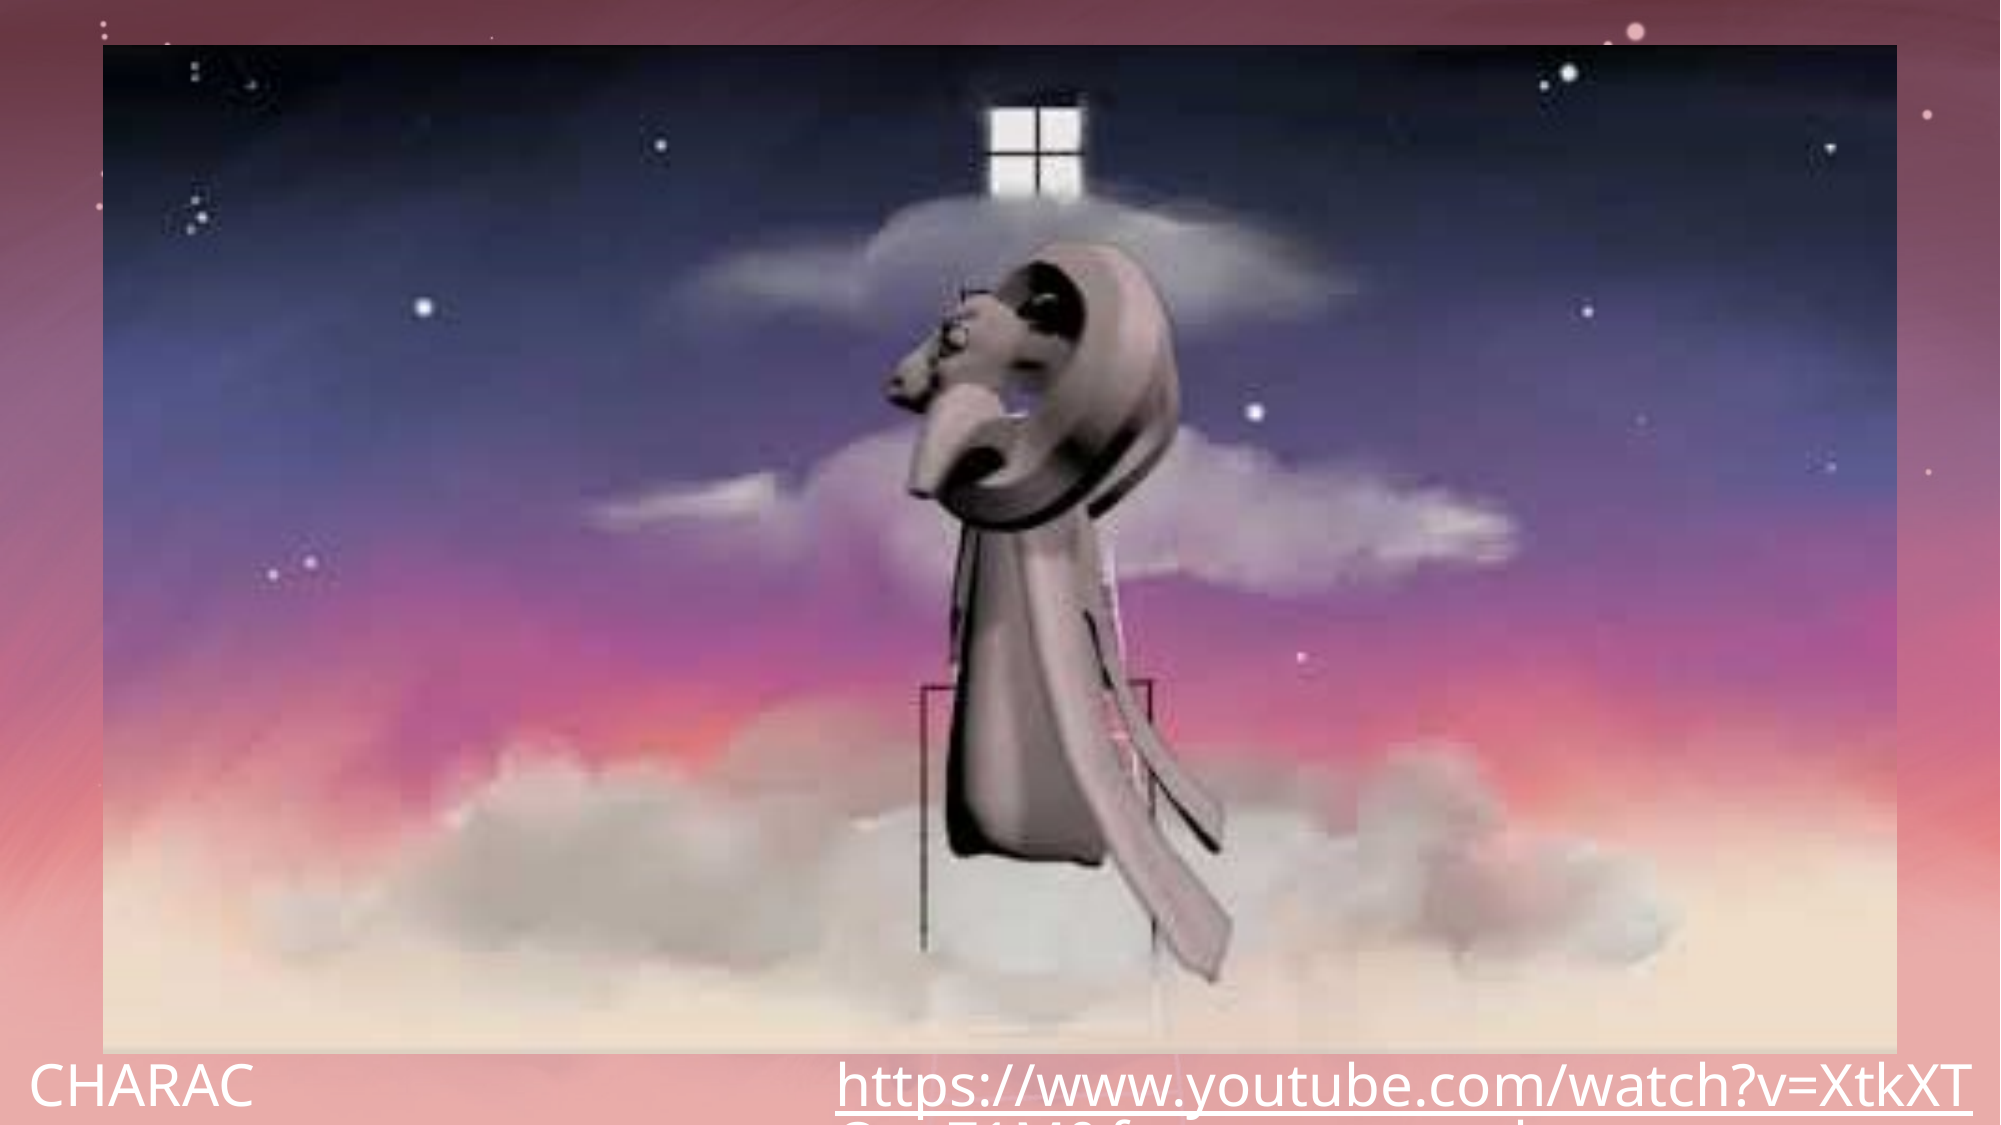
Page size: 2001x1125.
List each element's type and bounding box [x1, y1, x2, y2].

picture [0, 0, 2000, 1125]
text_box [102, 44, 1898, 1055]
